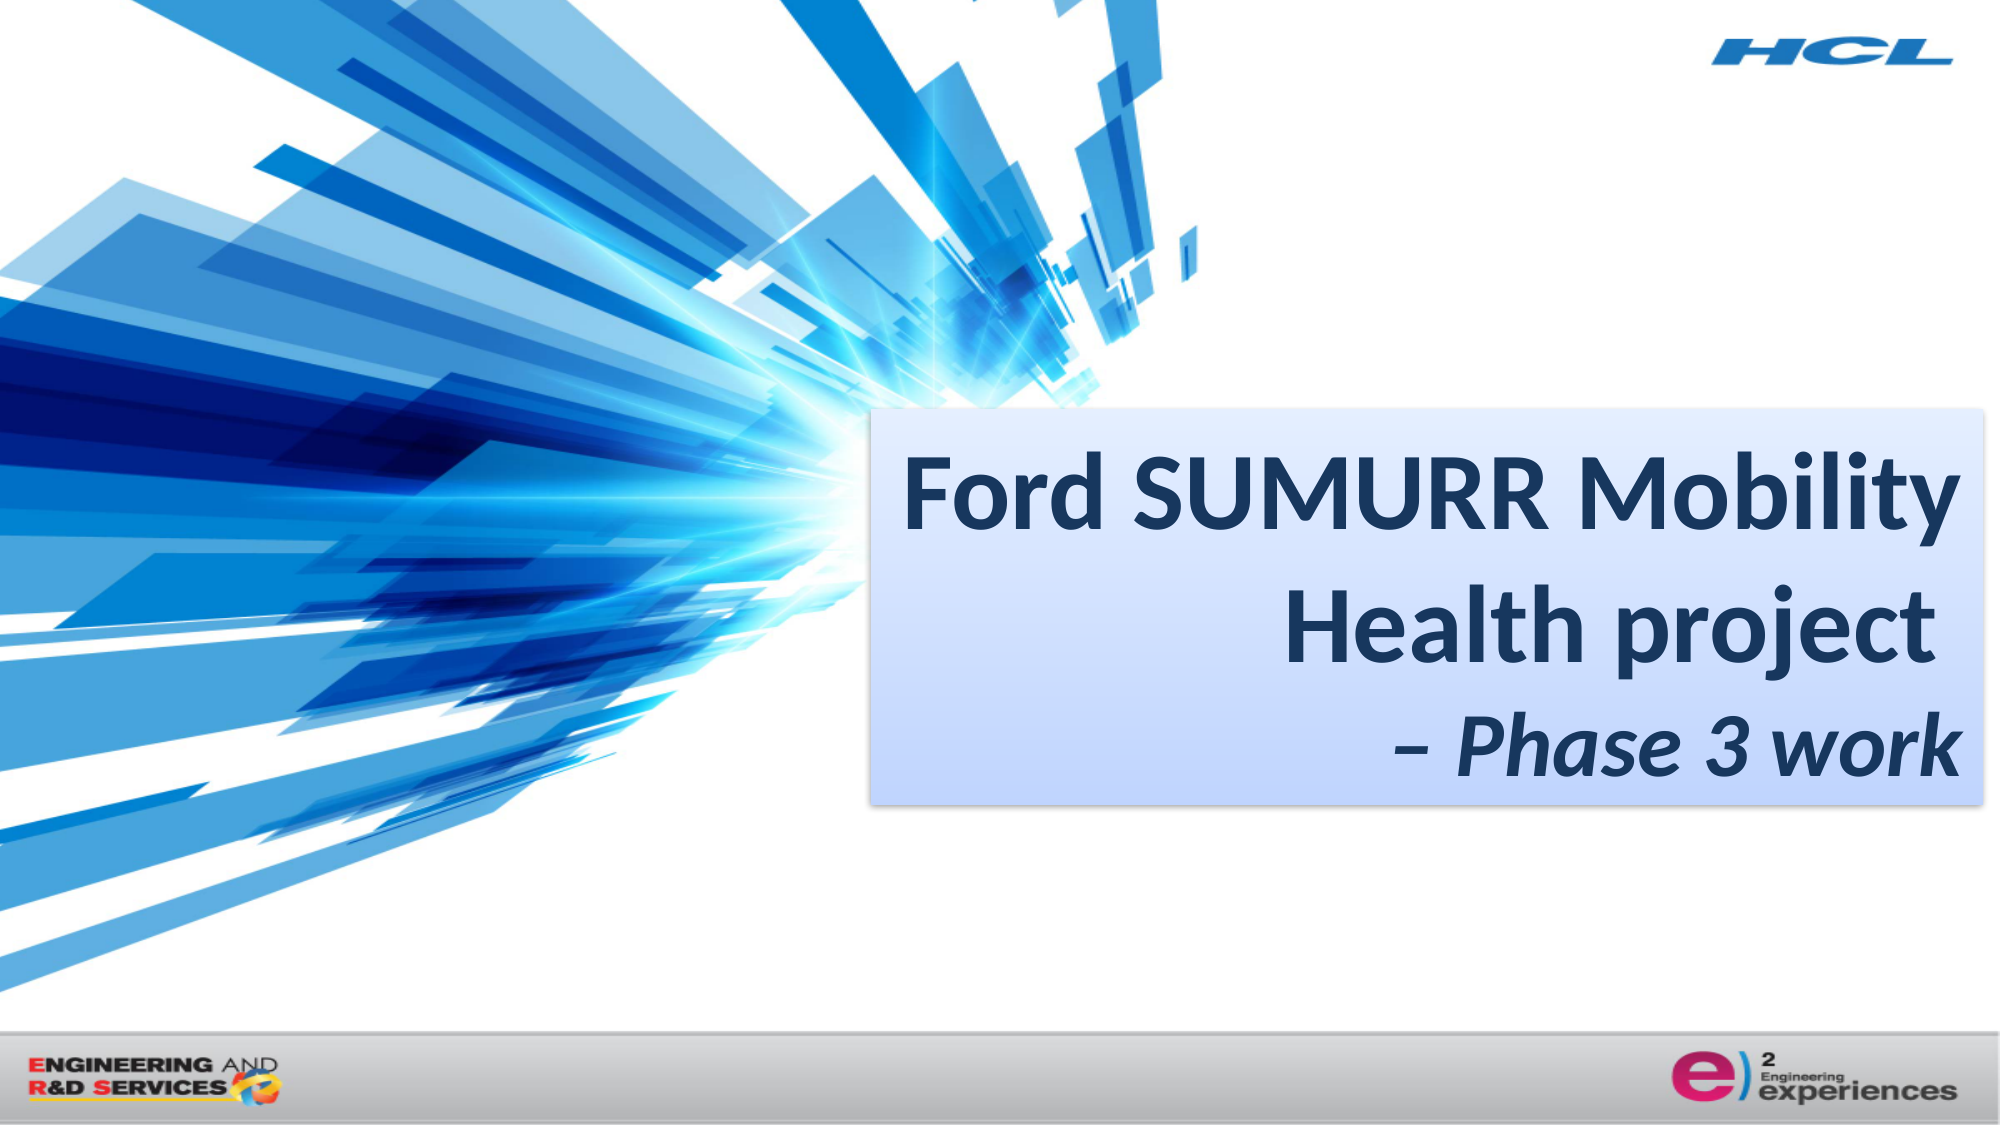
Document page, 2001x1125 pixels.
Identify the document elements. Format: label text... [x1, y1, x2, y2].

text_box Ford SUMURR Mobility Health project – Phase 3 work [870, 409, 1984, 805]
picture [0, 0, 2001, 1125]
